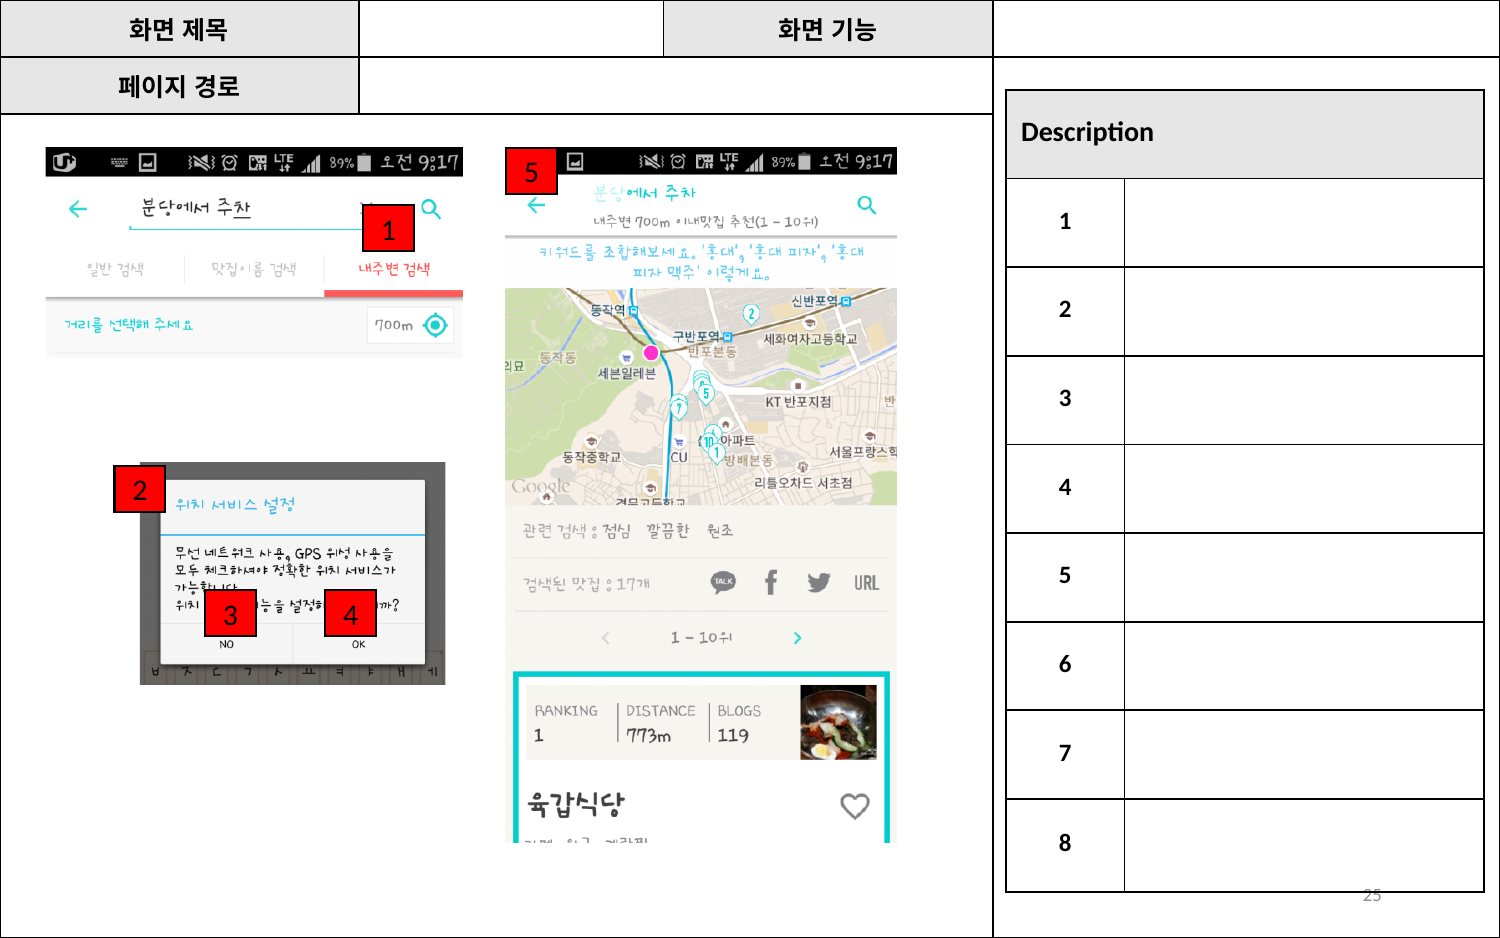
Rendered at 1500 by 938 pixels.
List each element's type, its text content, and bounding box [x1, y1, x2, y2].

slide_number 25 [1059, 868, 1397, 919]
table_cell 1 [1007, 179, 1124, 266]
picture [45, 147, 463, 358]
table_cell [1125, 179, 1483, 266]
table_header 화면 기능 [664, 1, 992, 56]
table_header 화면 제목 [1, 1, 358, 56]
table_header [994, 1, 1499, 56]
table_header Description [1007, 91, 1483, 178]
table_cell [1125, 623, 1483, 709]
table_cell 7 [1007, 711, 1124, 798]
table_cell [1125, 445, 1483, 532]
table_cell [1125, 711, 1483, 798]
table_cell [360, 58, 992, 113]
table_cell 6 [1007, 623, 1124, 709]
table_cell [1125, 534, 1483, 621]
table_cell [1125, 800, 1483, 891]
table_cell 페이지 경로 [1, 58, 358, 113]
table_cell 4 [1007, 445, 1124, 532]
table_cell 3 [1007, 357, 1124, 444]
text_box 2 [113, 465, 139, 513]
picture [505, 147, 897, 843]
picture [139, 462, 446, 685]
table_cell [1, 115, 992, 937]
table_header [360, 1, 663, 56]
table_cell 8 [1007, 800, 1124, 891]
table_cell 5 [1007, 534, 1124, 621]
table_cell [994, 58, 1499, 937]
table_cell [1125, 268, 1483, 355]
table_cell 2 [1007, 268, 1124, 355]
table_cell [1125, 357, 1483, 444]
